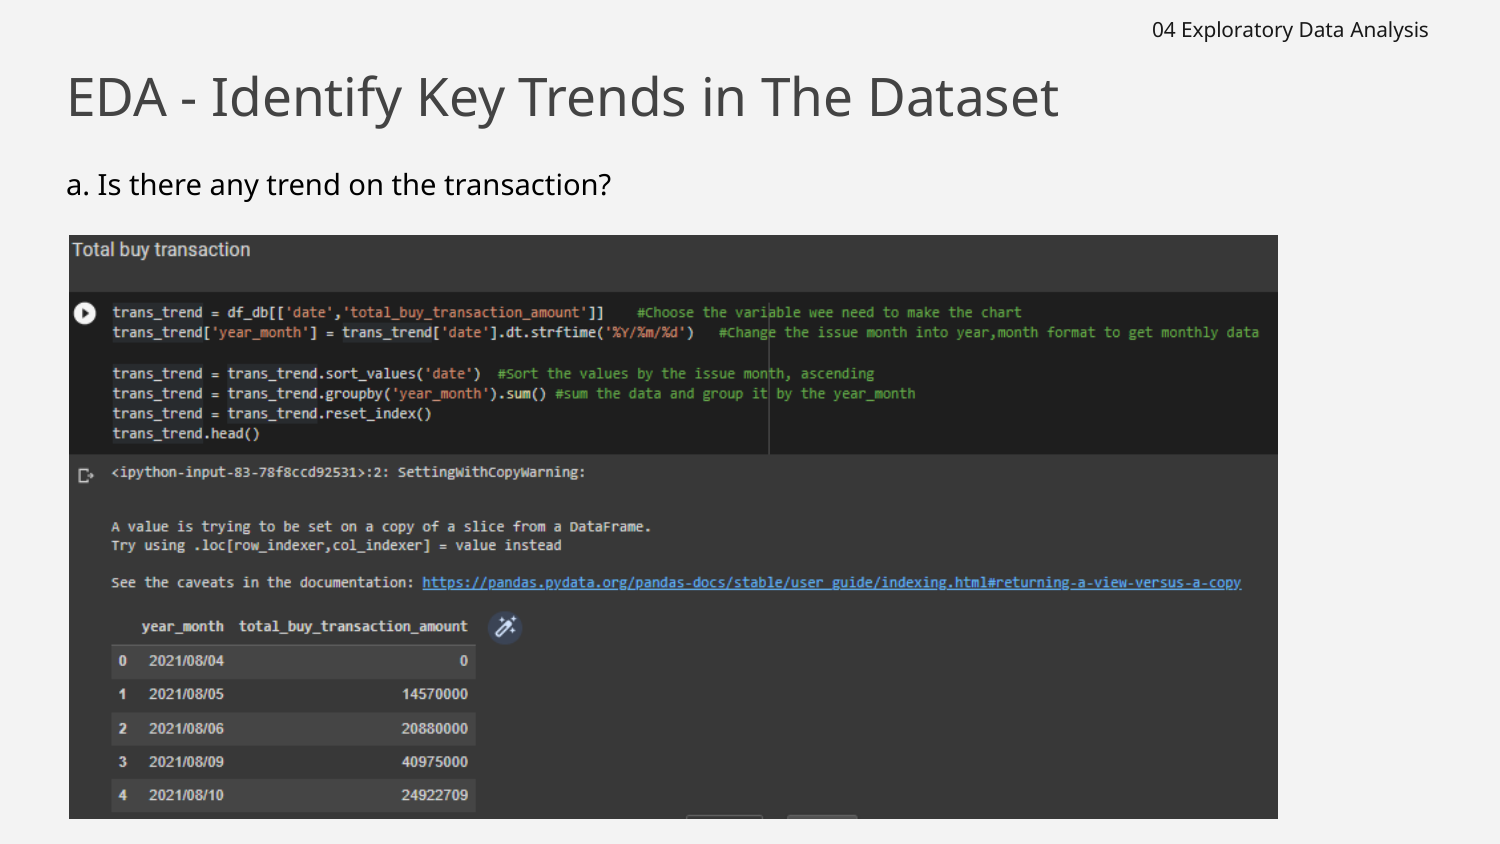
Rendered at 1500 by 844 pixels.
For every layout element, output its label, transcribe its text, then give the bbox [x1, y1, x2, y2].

picture [69, 235, 1278, 819]
title EDA - Identify Key Trends in The Dataset [51, 48, 1449, 142]
list a. Is there any trend on the transaction? [51, 151, 1043, 211]
text_box 04 Exploratory Data Analysis [1137, 1, 1499, 53]
